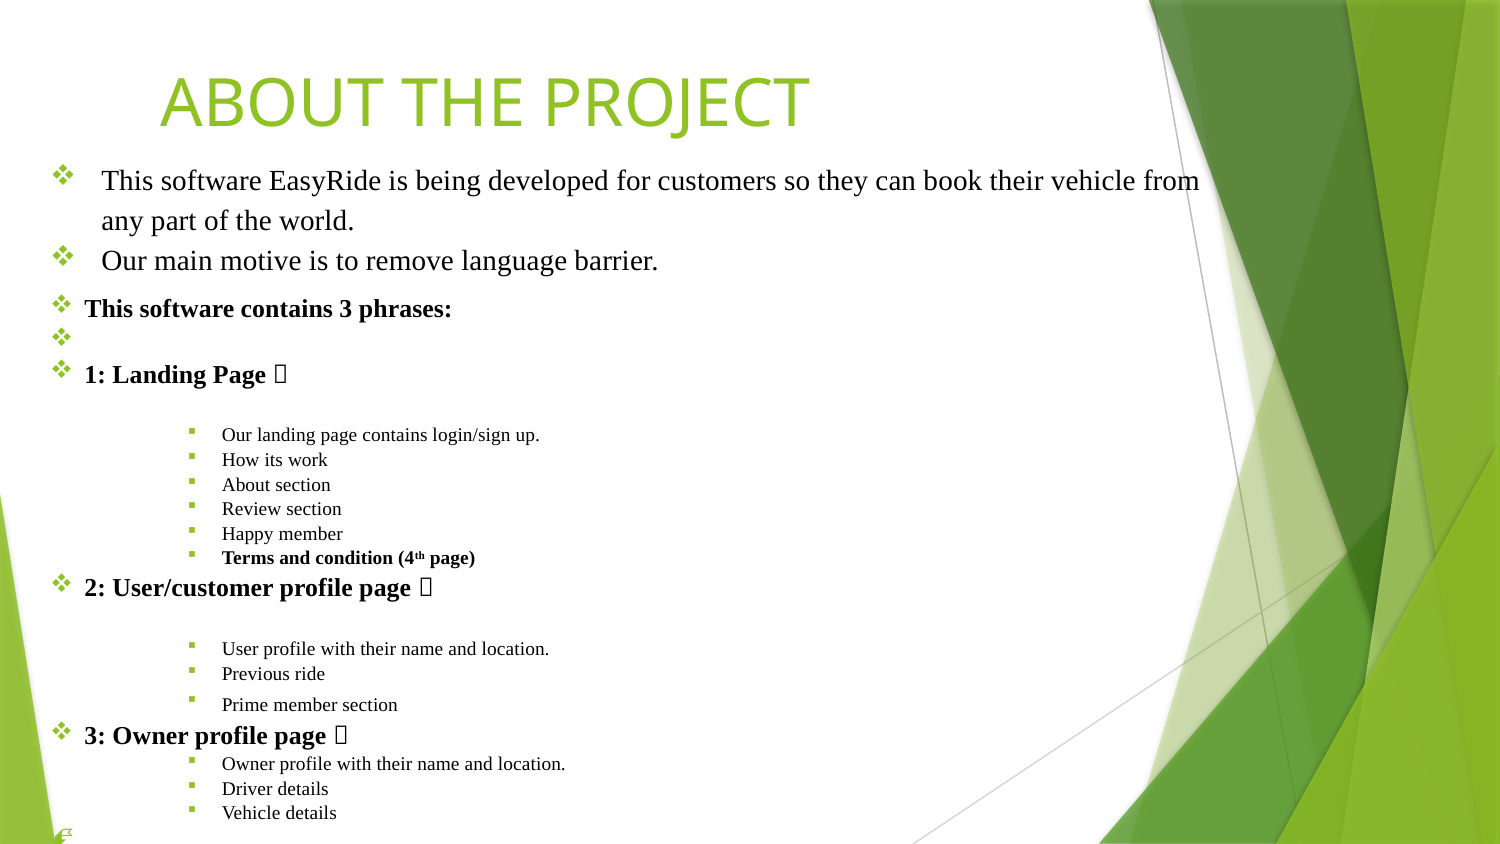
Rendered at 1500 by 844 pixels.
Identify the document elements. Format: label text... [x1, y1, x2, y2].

title ABOUT THE PROJECT [145, 44, 1301, 202]
list This software EasyRide is being developed for customers so they can book their vehicle from any part of the world. Our main motive is to remove language barrier. This software contains 3 phrases: 1: Landing Page  Our landing page contains login/sign up. How its work About section Review section Happy member Terms and condition (4th page) 2: User/customer profile page  User profile with their name and location. Previous ride Prime member section 3: Owner profile page  Owner profile with their name and location. Driver details Vehicle details [34, 140, 1226, 844]
